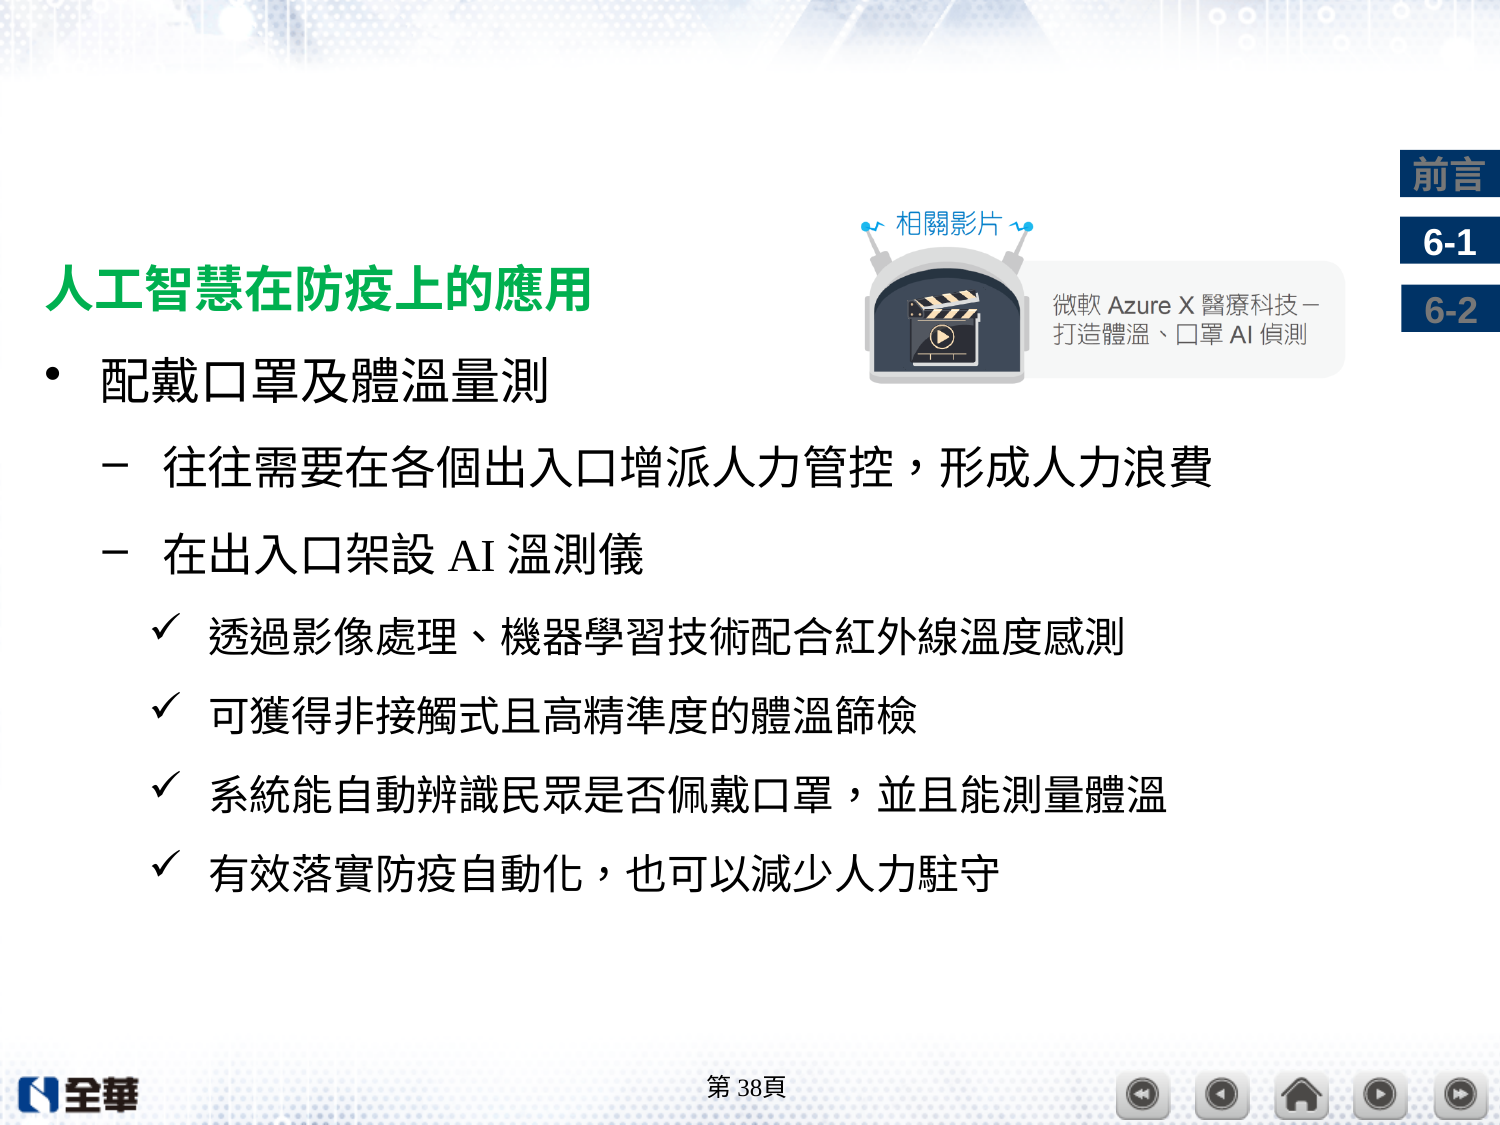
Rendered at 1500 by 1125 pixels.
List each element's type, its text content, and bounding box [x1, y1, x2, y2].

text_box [859, 193, 1359, 394]
list 人工智慧在防疫上的應用 配戴口罩及體溫量測 往往需要在各個出入口增派人力管控，形成人力浪費 在出入口架設AI溫測儀 透過影像處理、機器學習技術配合紅外線溫度感測 可獲得非接觸式且高精準度的體溫篩檢 系統能自動辨識民眾是否佩戴口罩，並且能測量體溫 有效落實防疫自動化，也可以減少人力駐守 [29, 219, 1386, 1048]
picture [0, 0, 1500, 1125]
